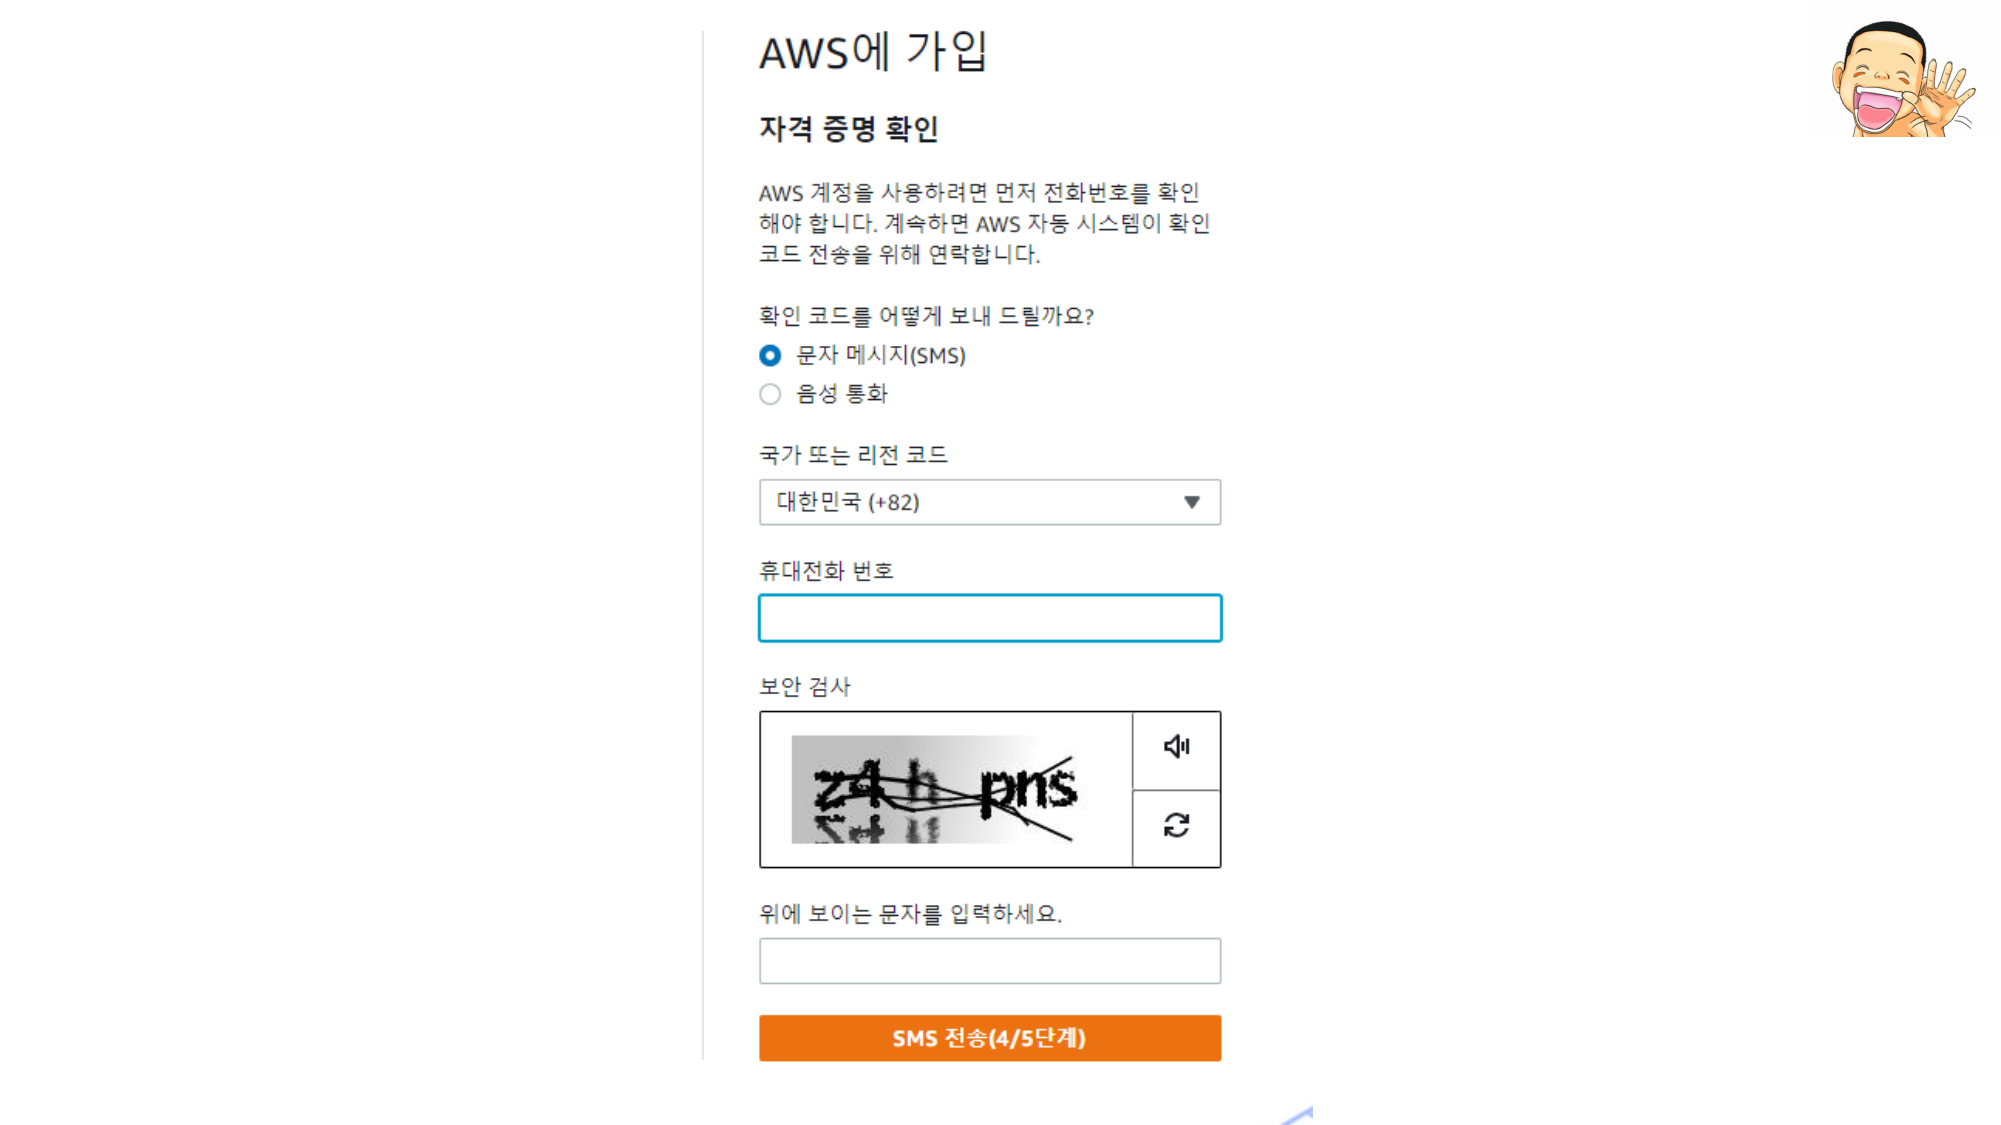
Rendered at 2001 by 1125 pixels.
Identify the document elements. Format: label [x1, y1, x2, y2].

picture [1808, 0, 2000, 137]
picture [687, 0, 1313, 1125]
